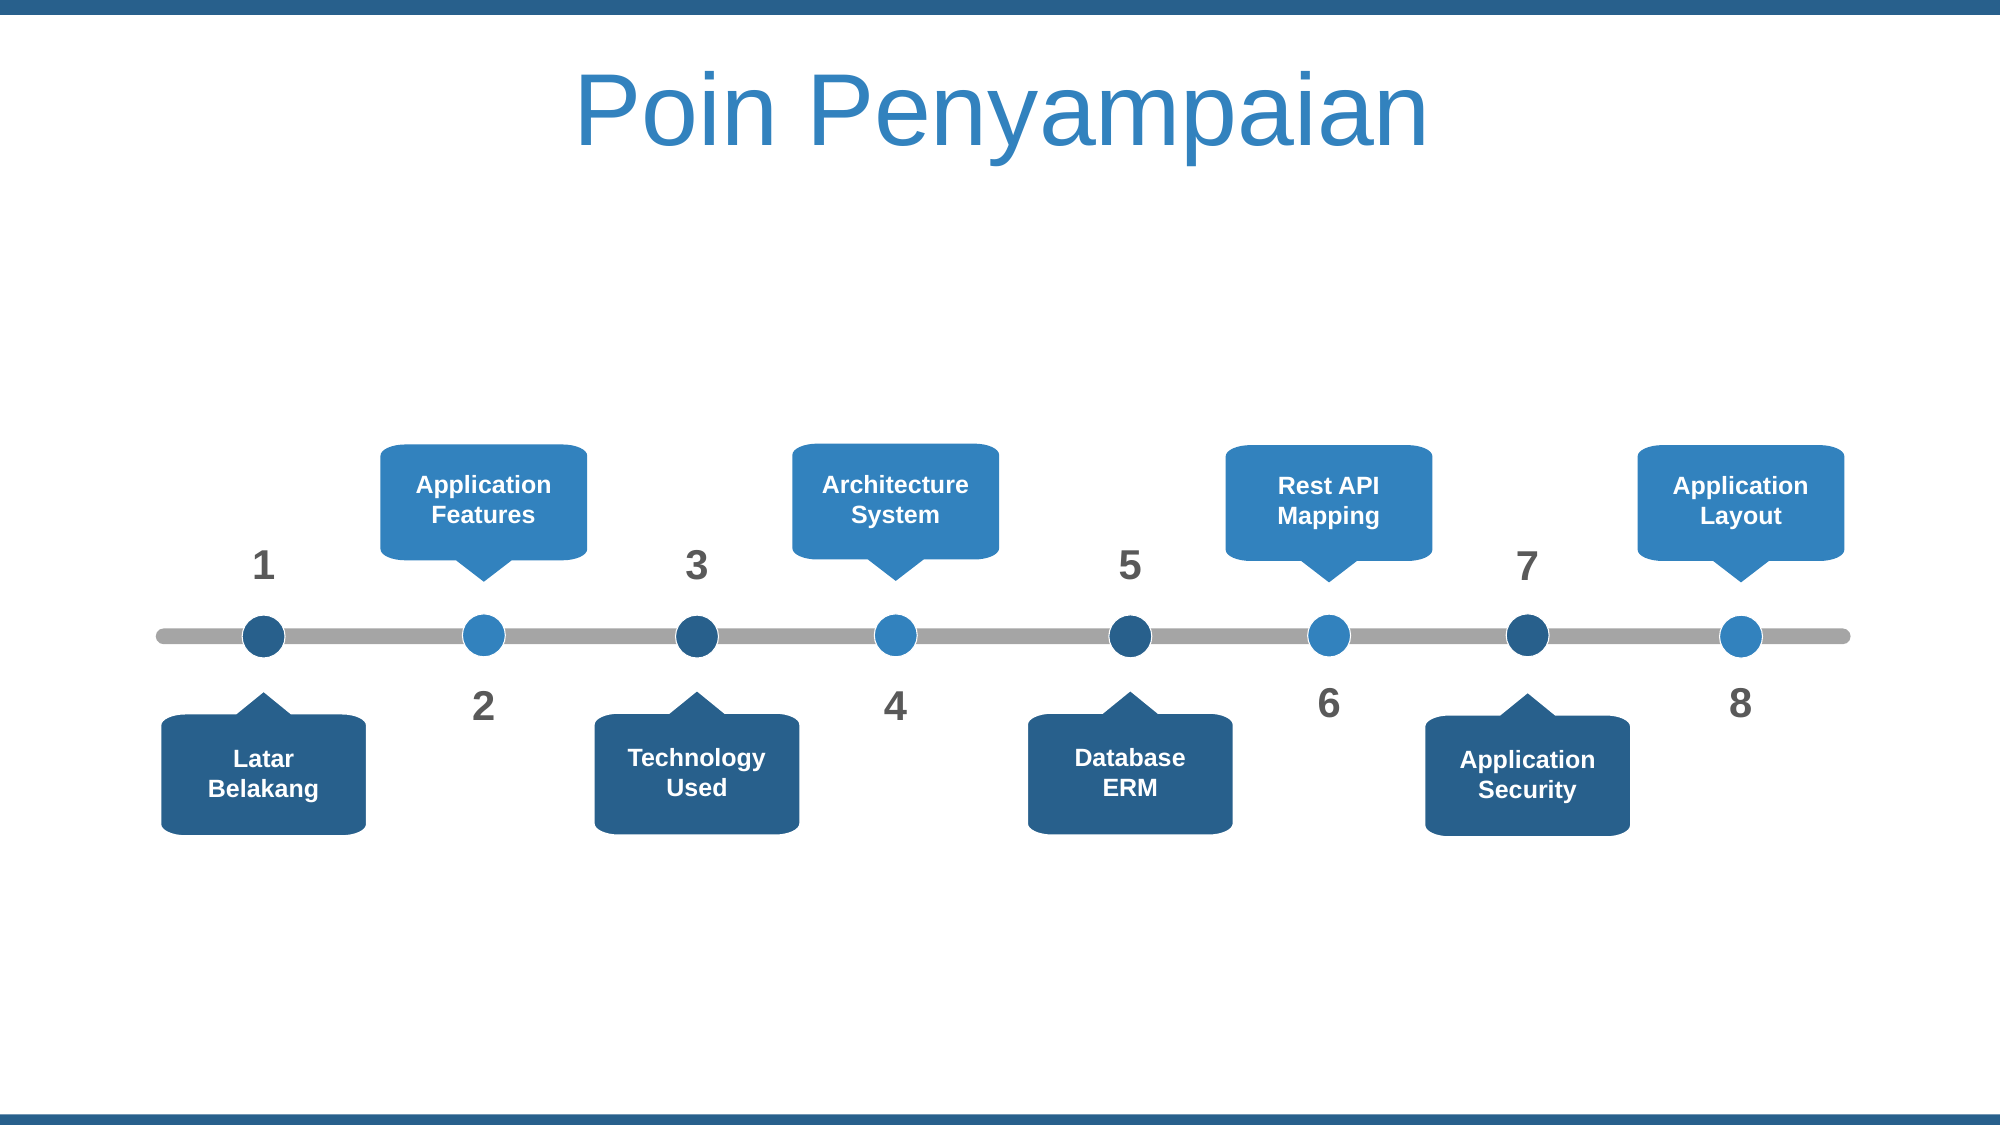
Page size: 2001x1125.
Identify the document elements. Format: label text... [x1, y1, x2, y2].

text_box [1505, 612, 1551, 658]
text_box 8 [1637, 668, 1845, 734]
text_box 2 [380, 671, 588, 737]
text_box [154, 627, 242, 646]
text_box [1548, 627, 1720, 646]
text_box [1026, 690, 1234, 836]
text_box [461, 612, 507, 658]
text_box [285, 627, 463, 646]
text_box [873, 612, 919, 658]
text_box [593, 690, 801, 836]
text_box [1350, 627, 1507, 646]
text_box [718, 627, 875, 646]
list Poin Penyampaian [53, 55, 1952, 175]
text_box 4 [792, 671, 999, 736]
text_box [792, 443, 999, 581]
text_box 6 [1225, 668, 1433, 734]
text_box [1306, 613, 1352, 659]
text_box 3 [593, 530, 801, 596]
text_box 7 [1424, 531, 1631, 596]
text_box [674, 614, 720, 660]
text_box 5 [1026, 530, 1234, 596]
text_box 1 [160, 530, 367, 596]
text_box [505, 627, 676, 646]
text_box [1225, 445, 1433, 583]
text_box [1762, 627, 1852, 646]
text_box [916, 627, 1109, 646]
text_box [160, 690, 367, 837]
text_box [1718, 614, 1764, 660]
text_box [1424, 691, 1632, 838]
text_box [1637, 445, 1845, 583]
text_box [1151, 627, 1308, 646]
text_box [380, 444, 588, 582]
text_box [1107, 613, 1153, 659]
text_box [241, 614, 287, 660]
